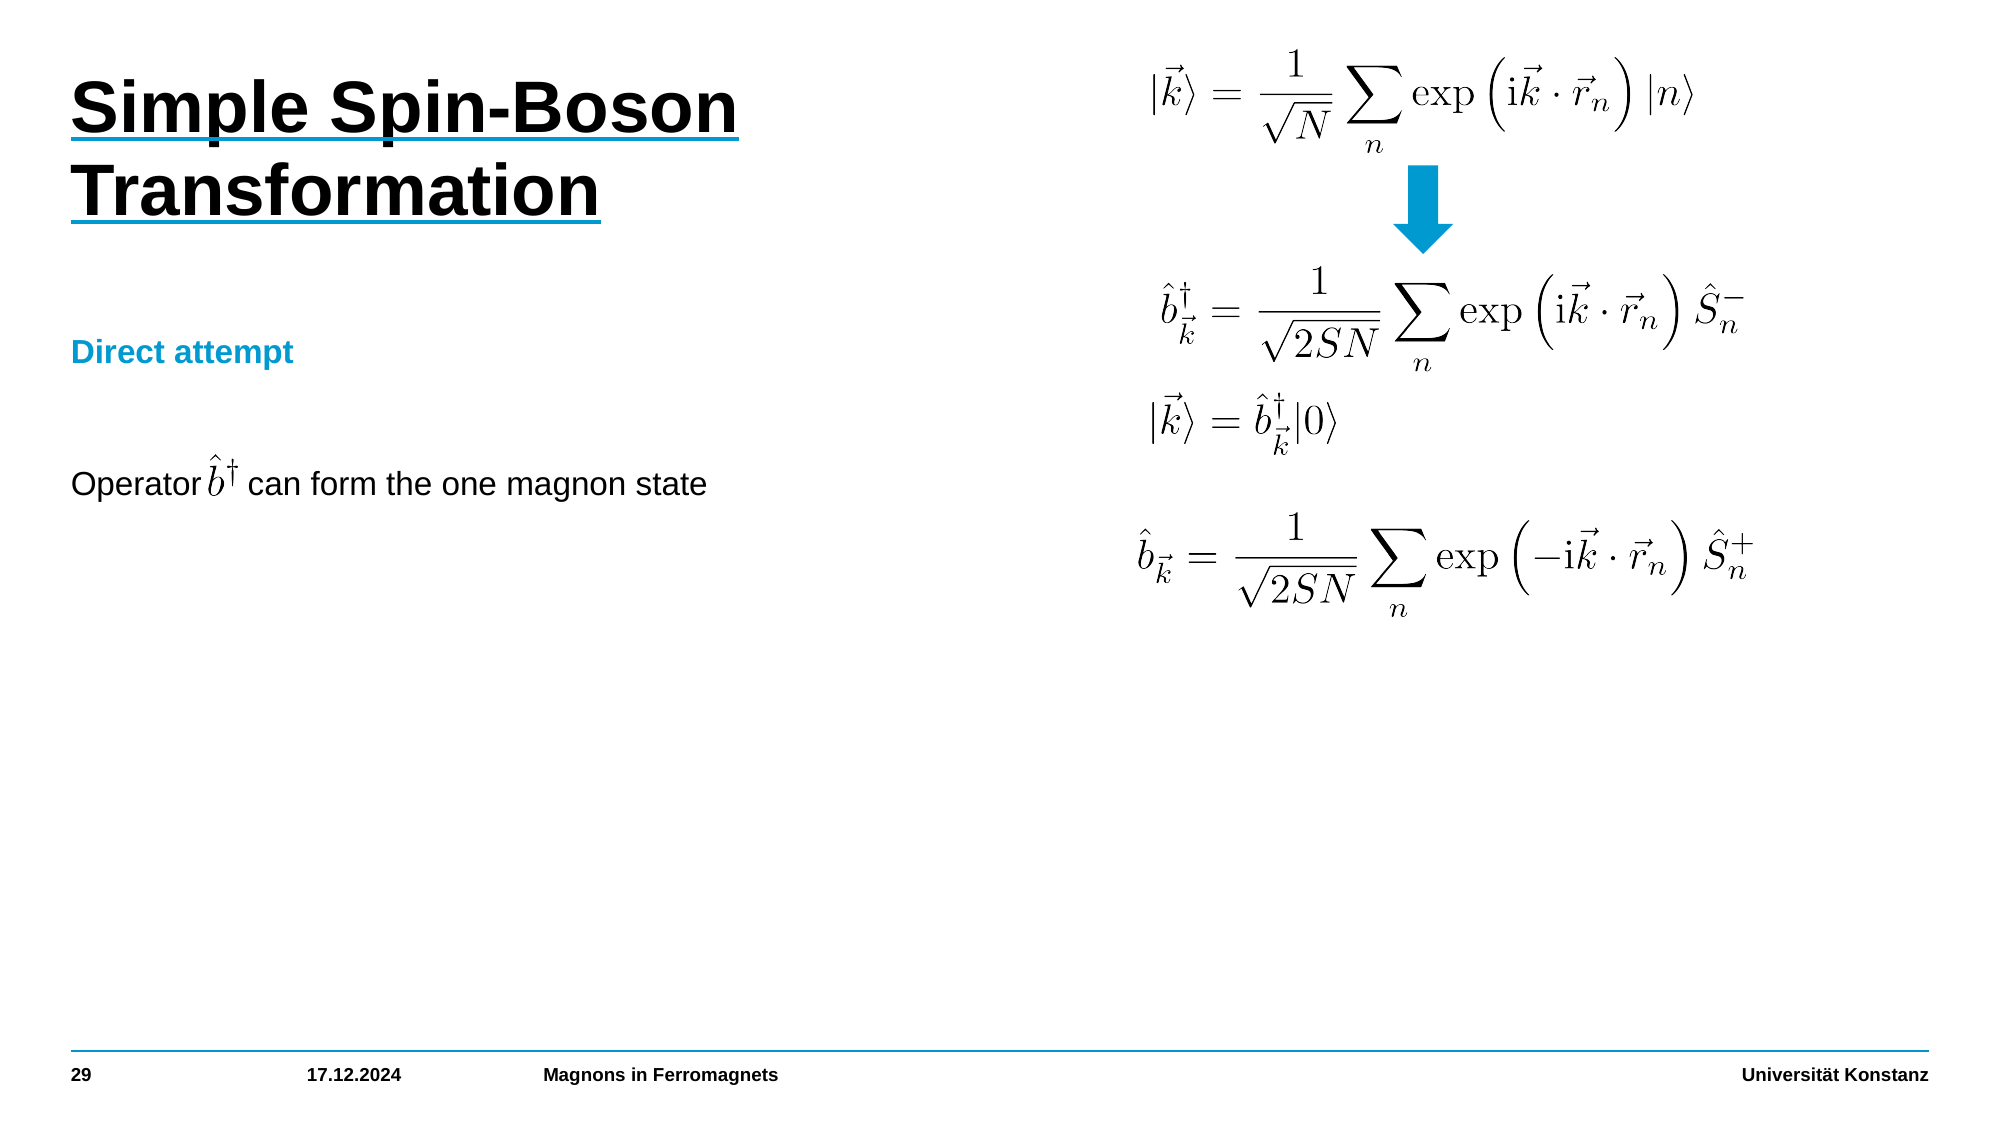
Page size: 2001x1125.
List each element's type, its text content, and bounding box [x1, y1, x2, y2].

slide_number 29 [70, 1058, 276, 1094]
picture [1153, 48, 1693, 154]
picture [1138, 512, 1753, 618]
footer Magnons in Ferromagnets [543, 1058, 1489, 1094]
list Direct attempt Operator can form the one magnon state [70, 326, 985, 1000]
text_box [1391, 163, 1456, 257]
picture [1152, 266, 1744, 455]
picture [208, 454, 239, 496]
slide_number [306, 1058, 512, 1094]
title Simple Spin-Boson Transformation [70, 66, 1130, 268]
